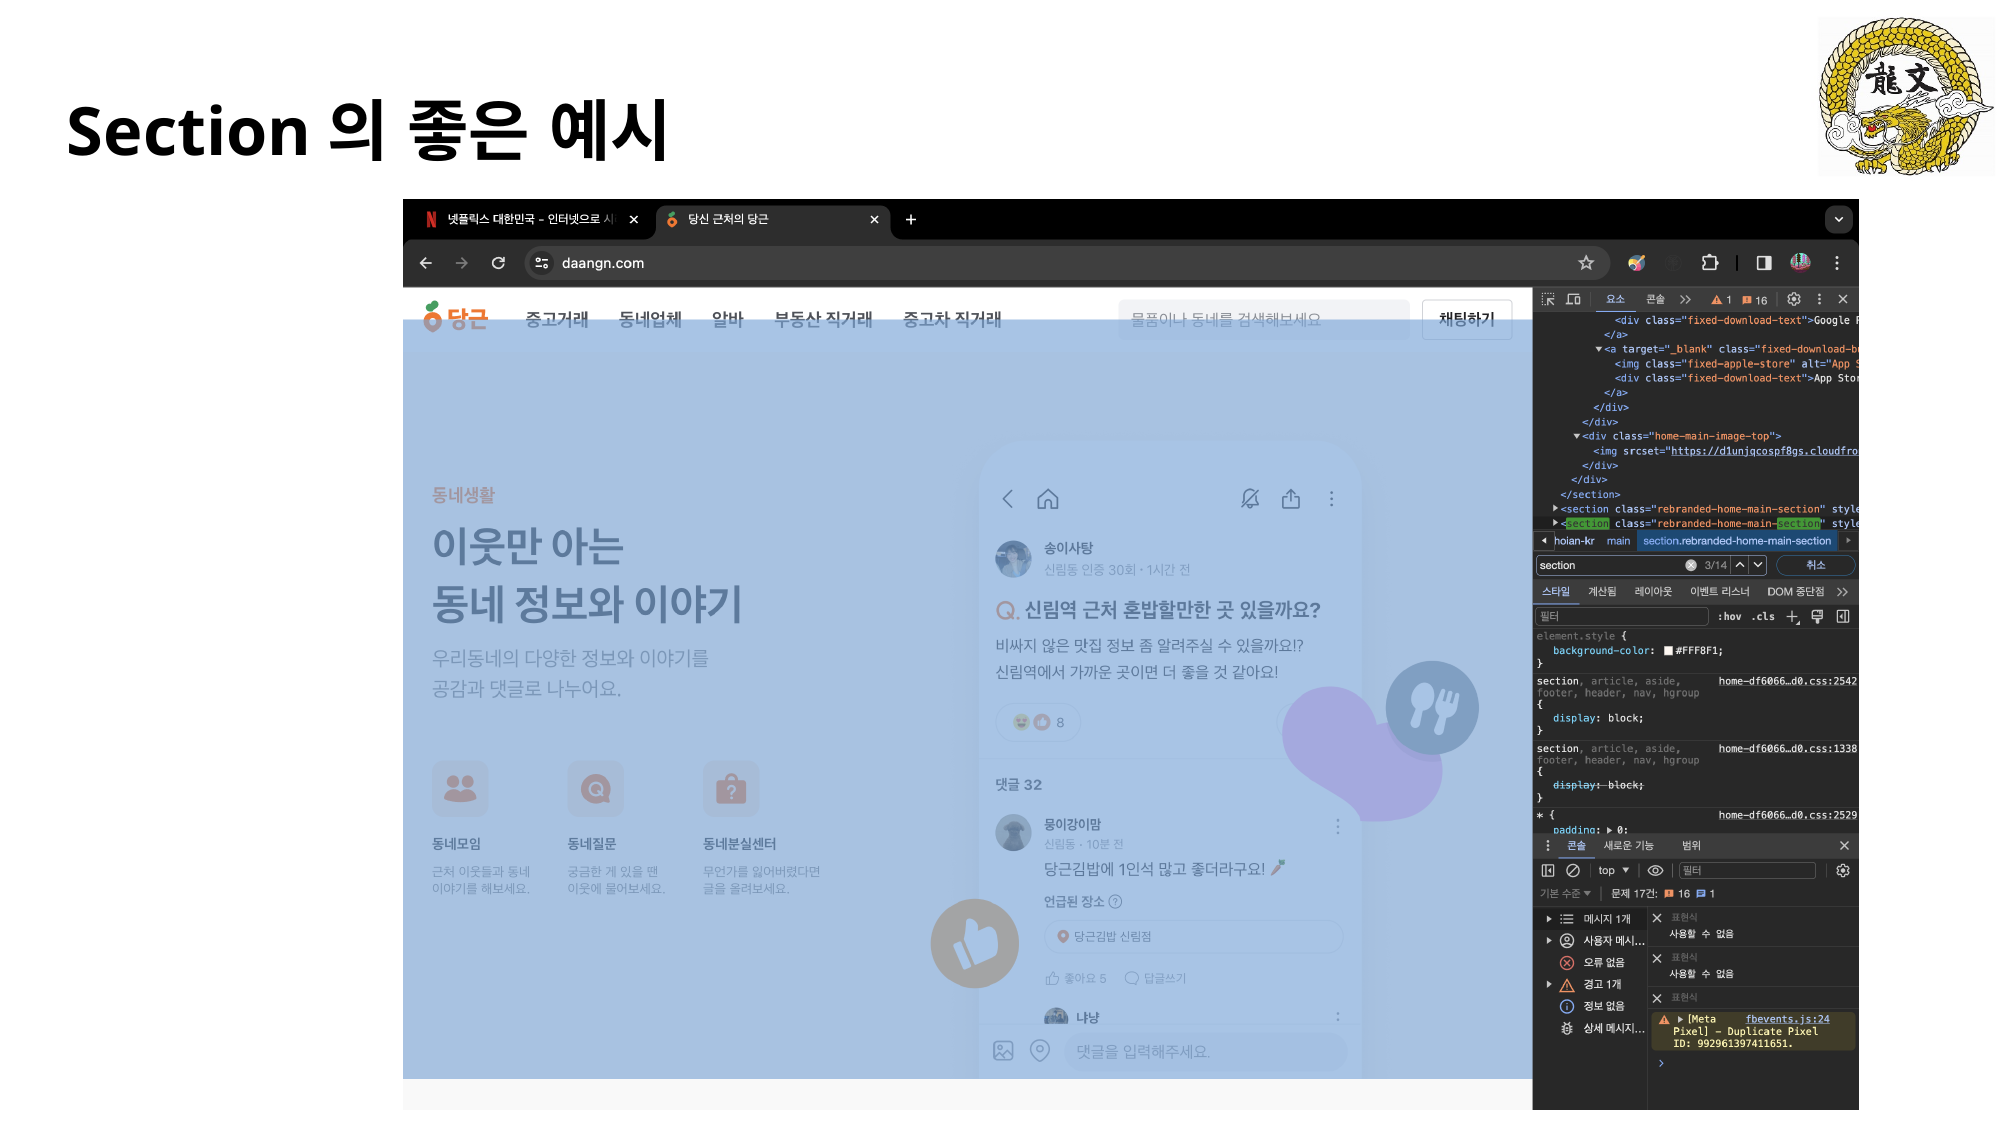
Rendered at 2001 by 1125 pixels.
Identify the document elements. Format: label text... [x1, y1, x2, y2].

picture [403, 0, 2000, 1110]
text_box Section의 좋은 예시 [52, 81, 792, 176]
